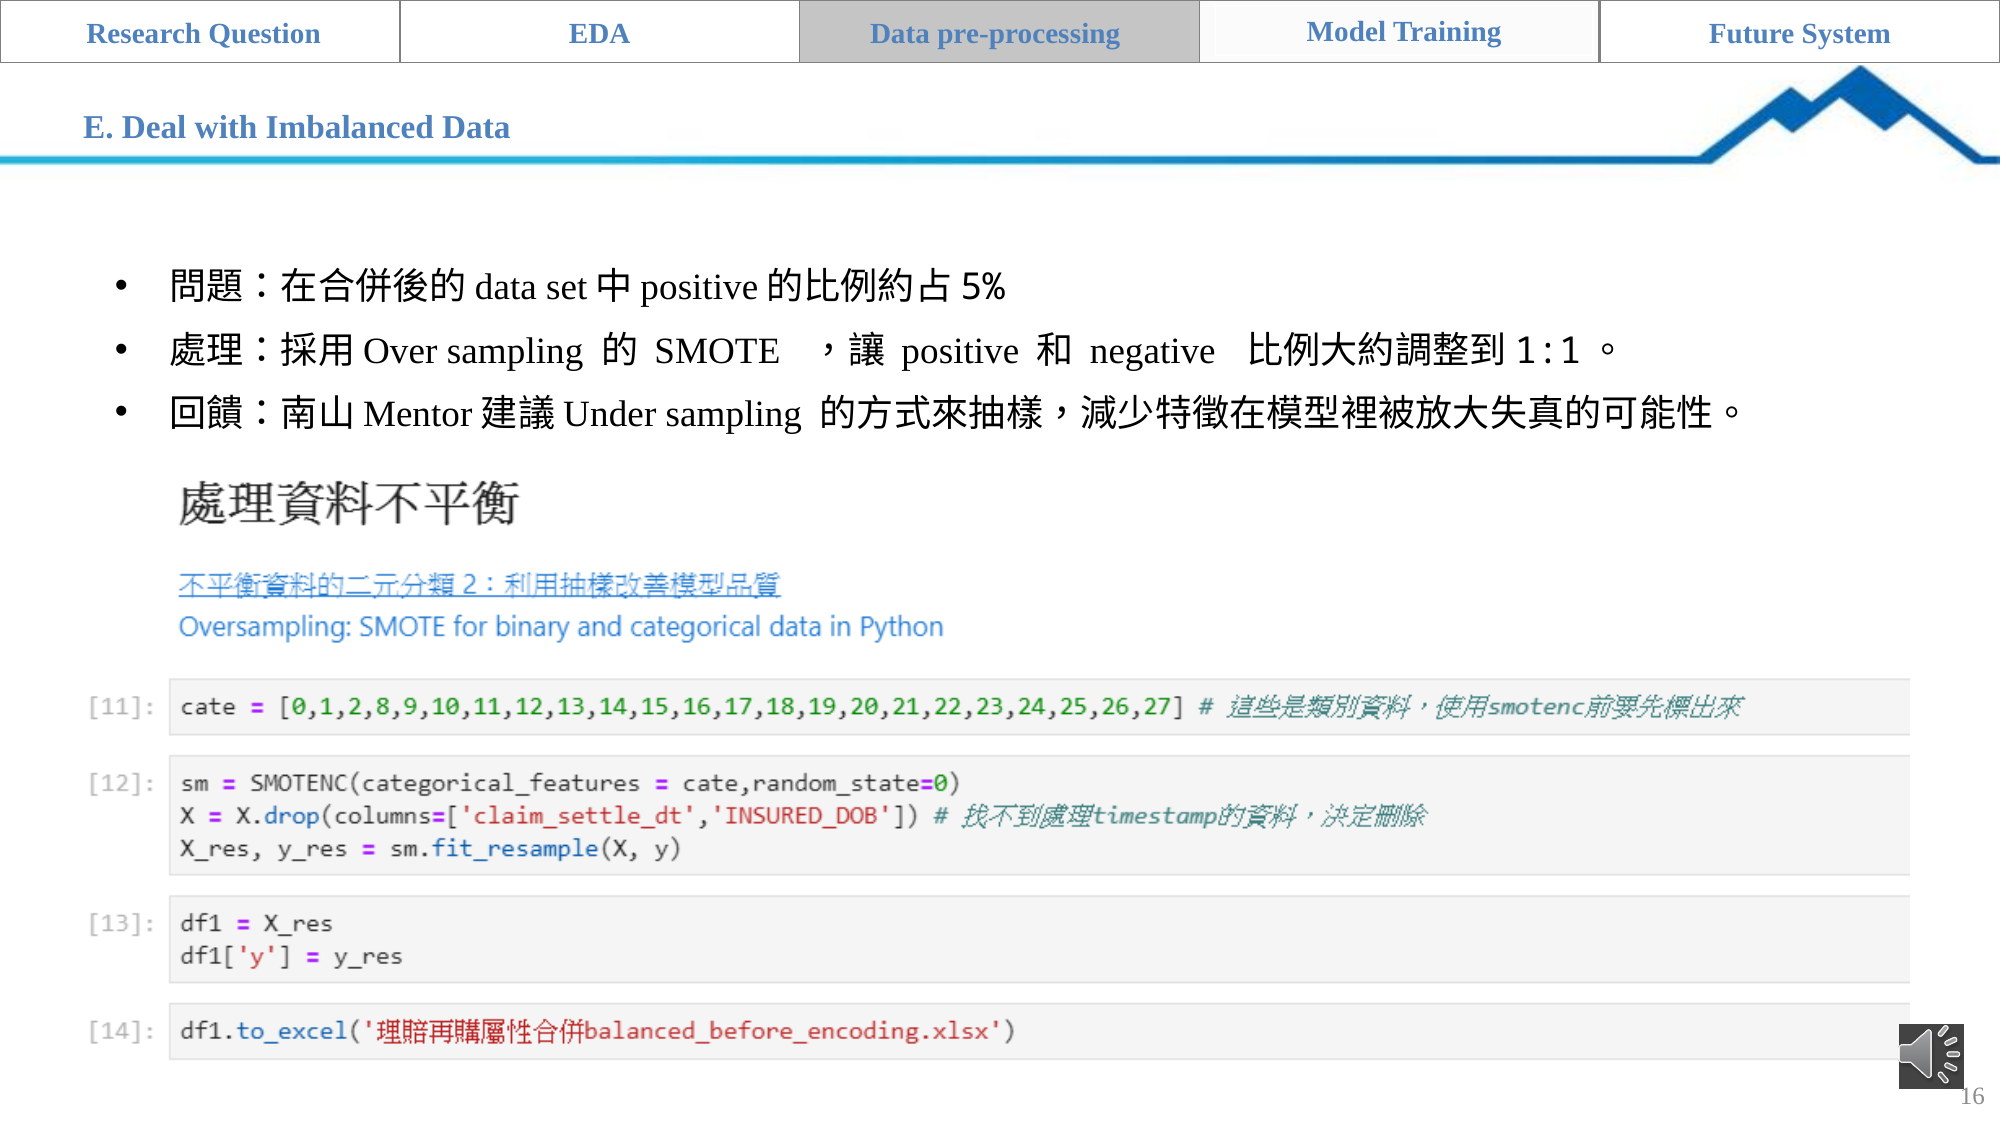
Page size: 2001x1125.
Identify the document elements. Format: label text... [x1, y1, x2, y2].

list 問題：在合併後的data set中positive的比例約占5% 處理：採用Over sampling 的 SMOTE ，讓 positive 和 negative 比例大約調整到1:1。 回饋：南山Mentor建議Under sampling 的方式來抽樣，減少特徵在模型裡被放大失真的可能性。 [99, 255, 1900, 445]
text_box [797, 0, 1197, 65]
text_box [1601, 0, 2000, 65]
text_box [0, 0, 398, 65]
text_box Model Training [1215, 5, 1594, 56]
text_box Data pre-processing [806, 7, 1185, 57]
text_box Research Question [14, 7, 393, 57]
text_box [398, 0, 797, 65]
text_box Future System [1611, 7, 1989, 57]
text_box E. Deal with Imbalanced Data [68, 97, 527, 153]
slide_number 16 [1533, 1065, 2000, 1125]
text_box [1197, 0, 1601, 65]
text_box EDA [410, 7, 789, 57]
picture [0, 65, 2000, 1090]
